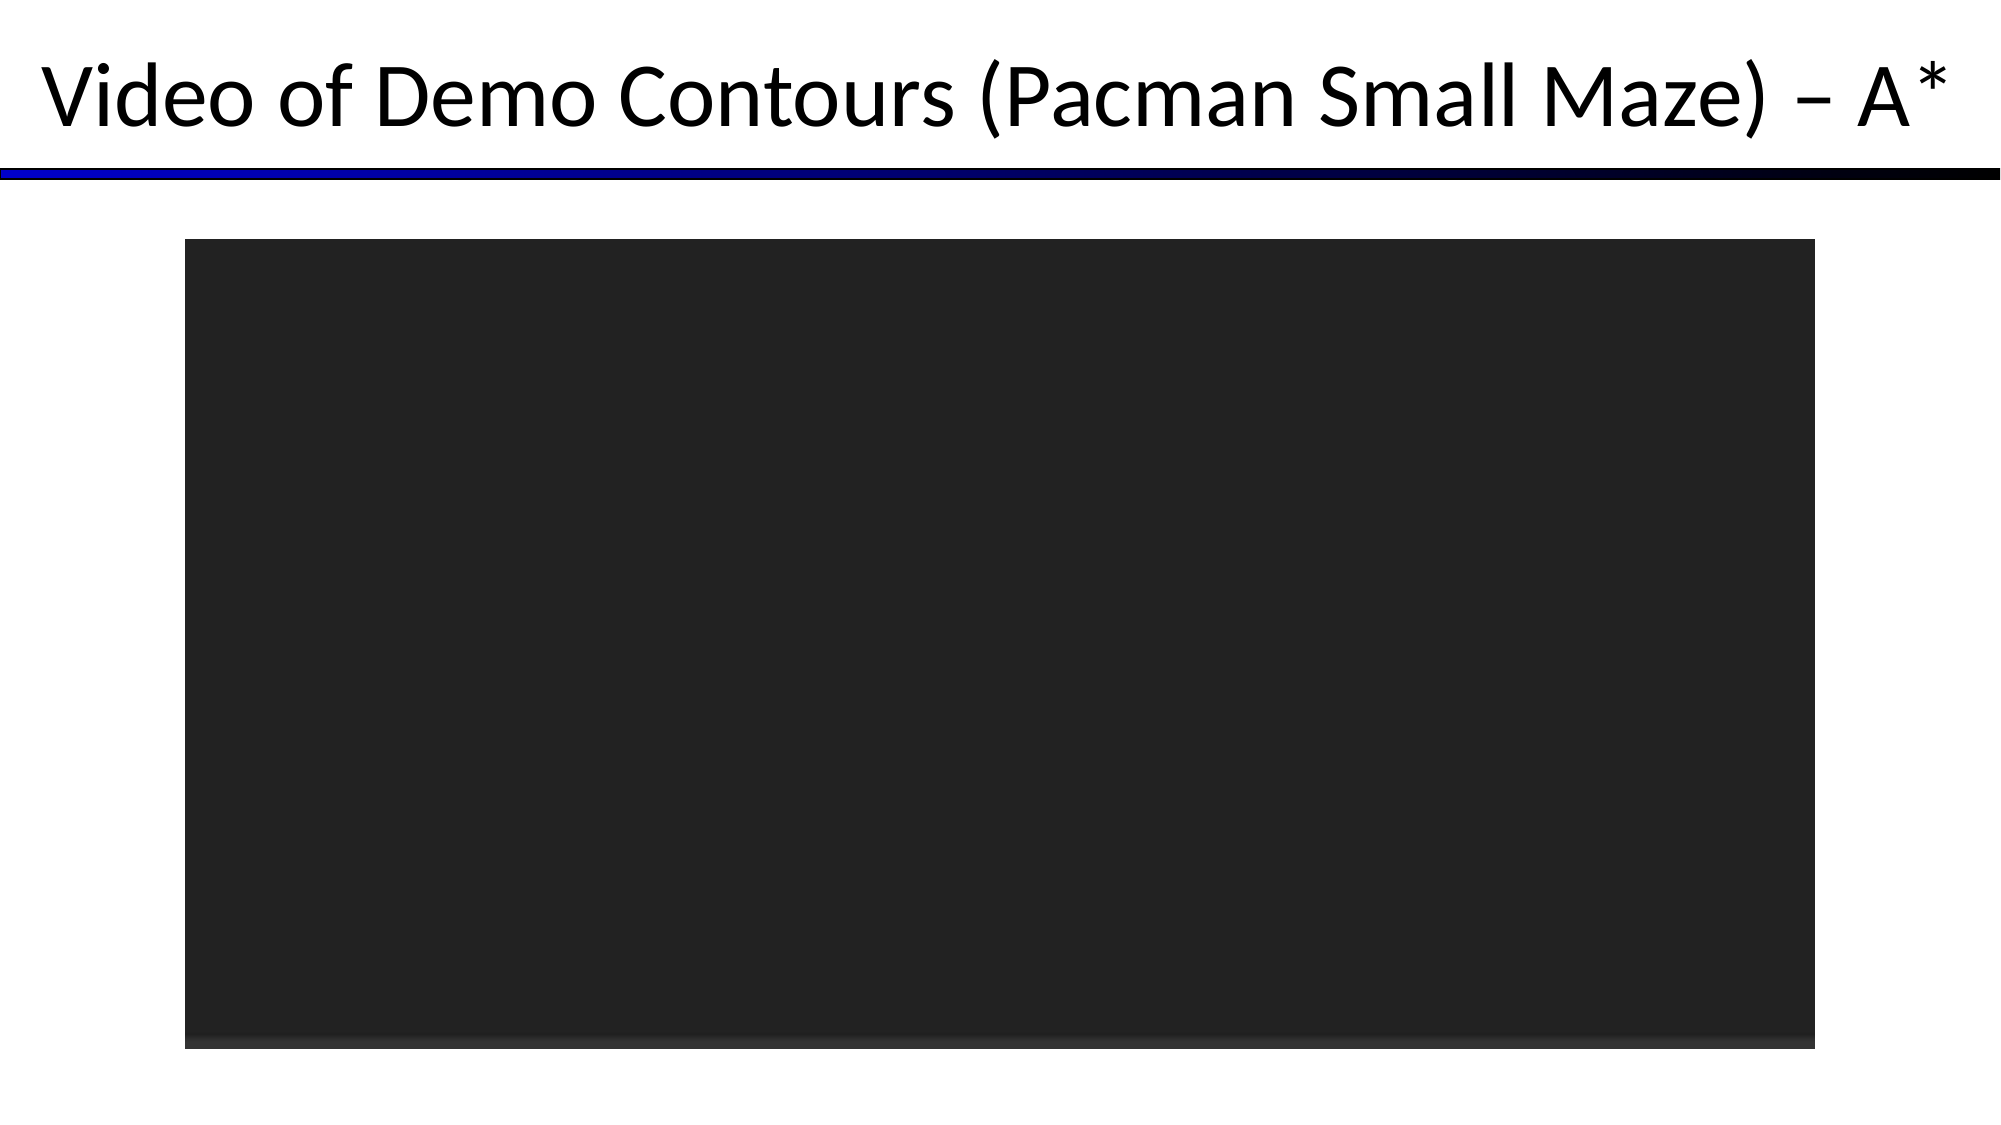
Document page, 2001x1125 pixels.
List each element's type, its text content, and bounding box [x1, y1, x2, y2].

title Video of Demo Contours (Pacman Small Maze) – A* [0, 0, 2000, 184]
picture [185, 239, 1815, 1050]
